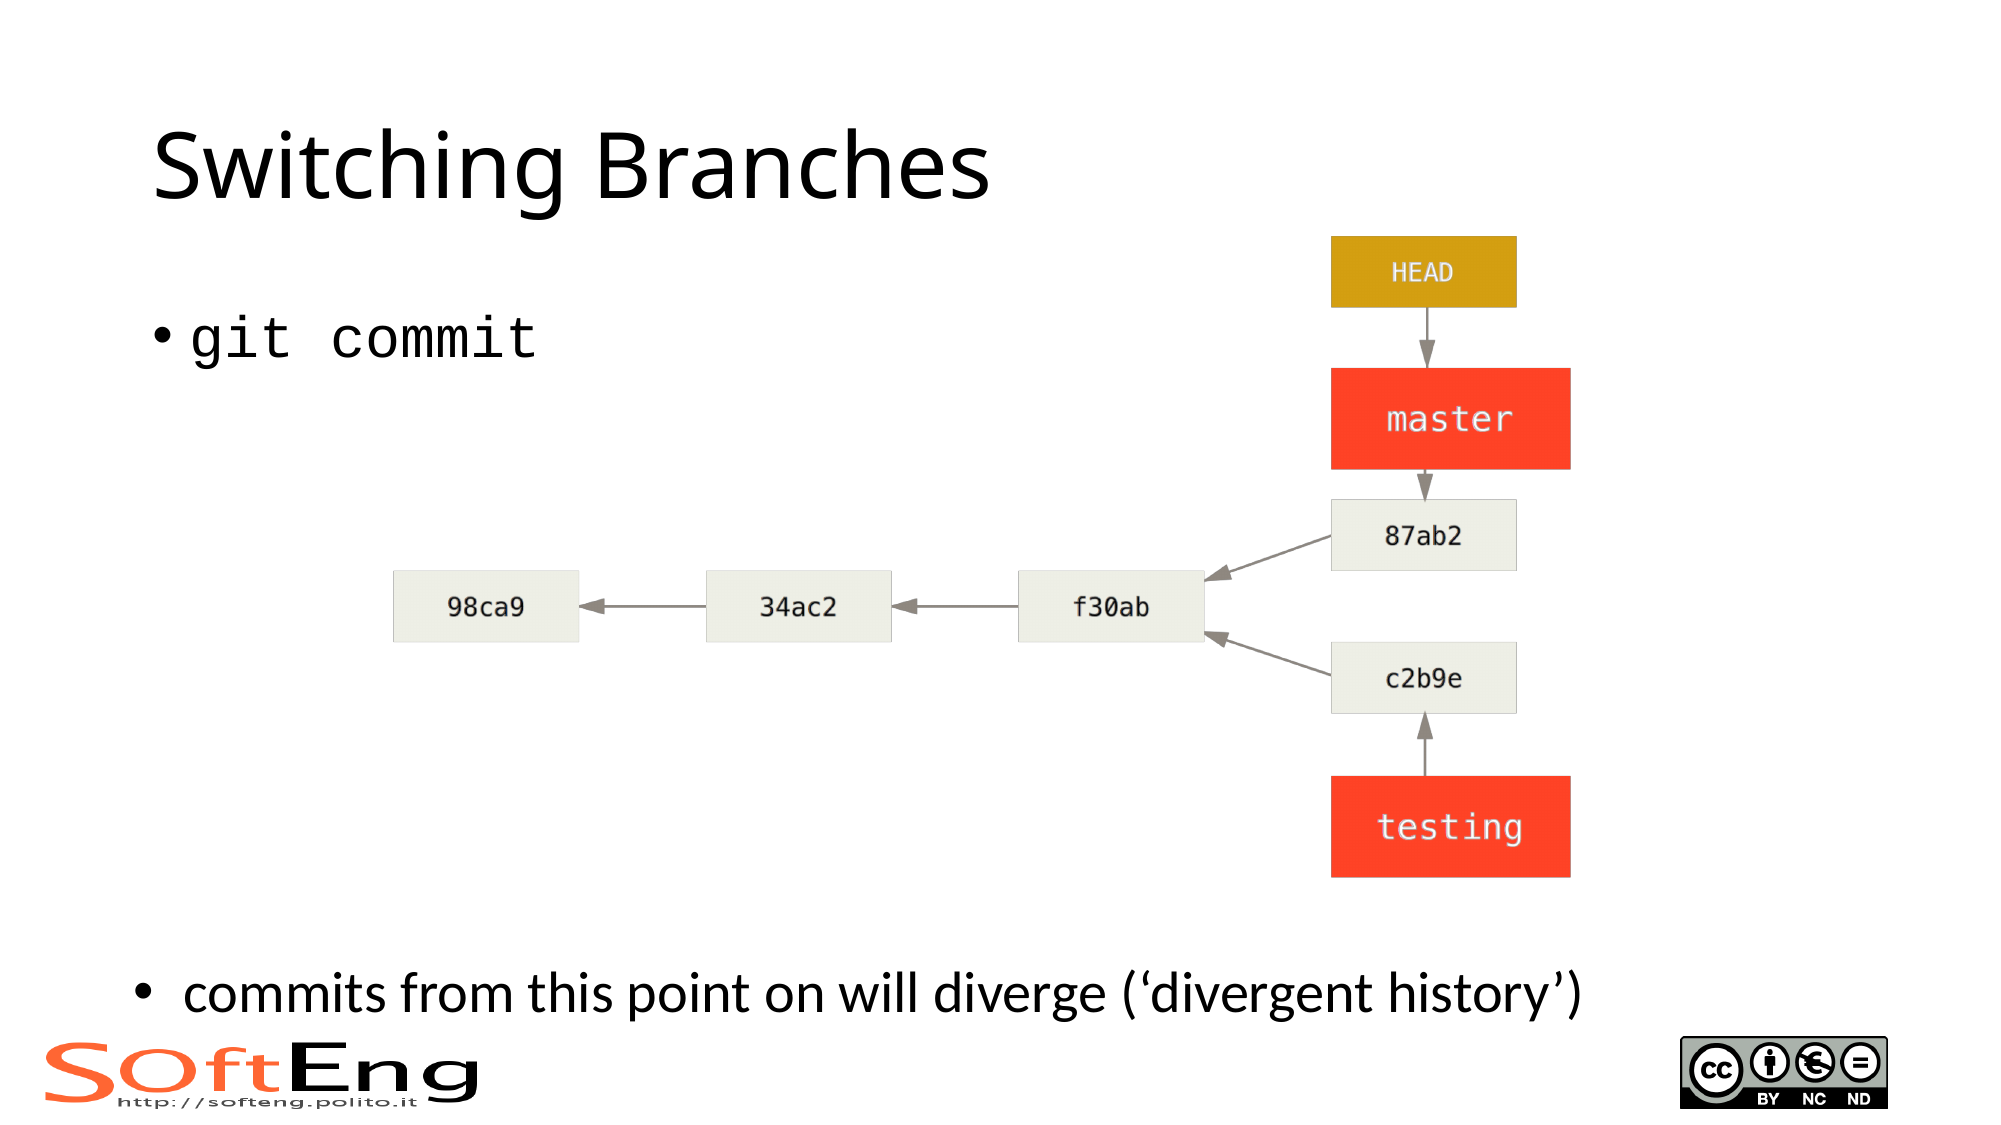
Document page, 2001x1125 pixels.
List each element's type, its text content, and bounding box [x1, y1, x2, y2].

text_box commits from this point on will diverge (‘divergent history’) [118, 863, 1844, 1125]
text_box [337, 145, 1663, 299]
picture [1844, 1036, 1888, 1109]
list git commit [137, 299, 1863, 1014]
title Switching Branches [137, 59, 1863, 278]
picture [37, 1026, 118, 1119]
